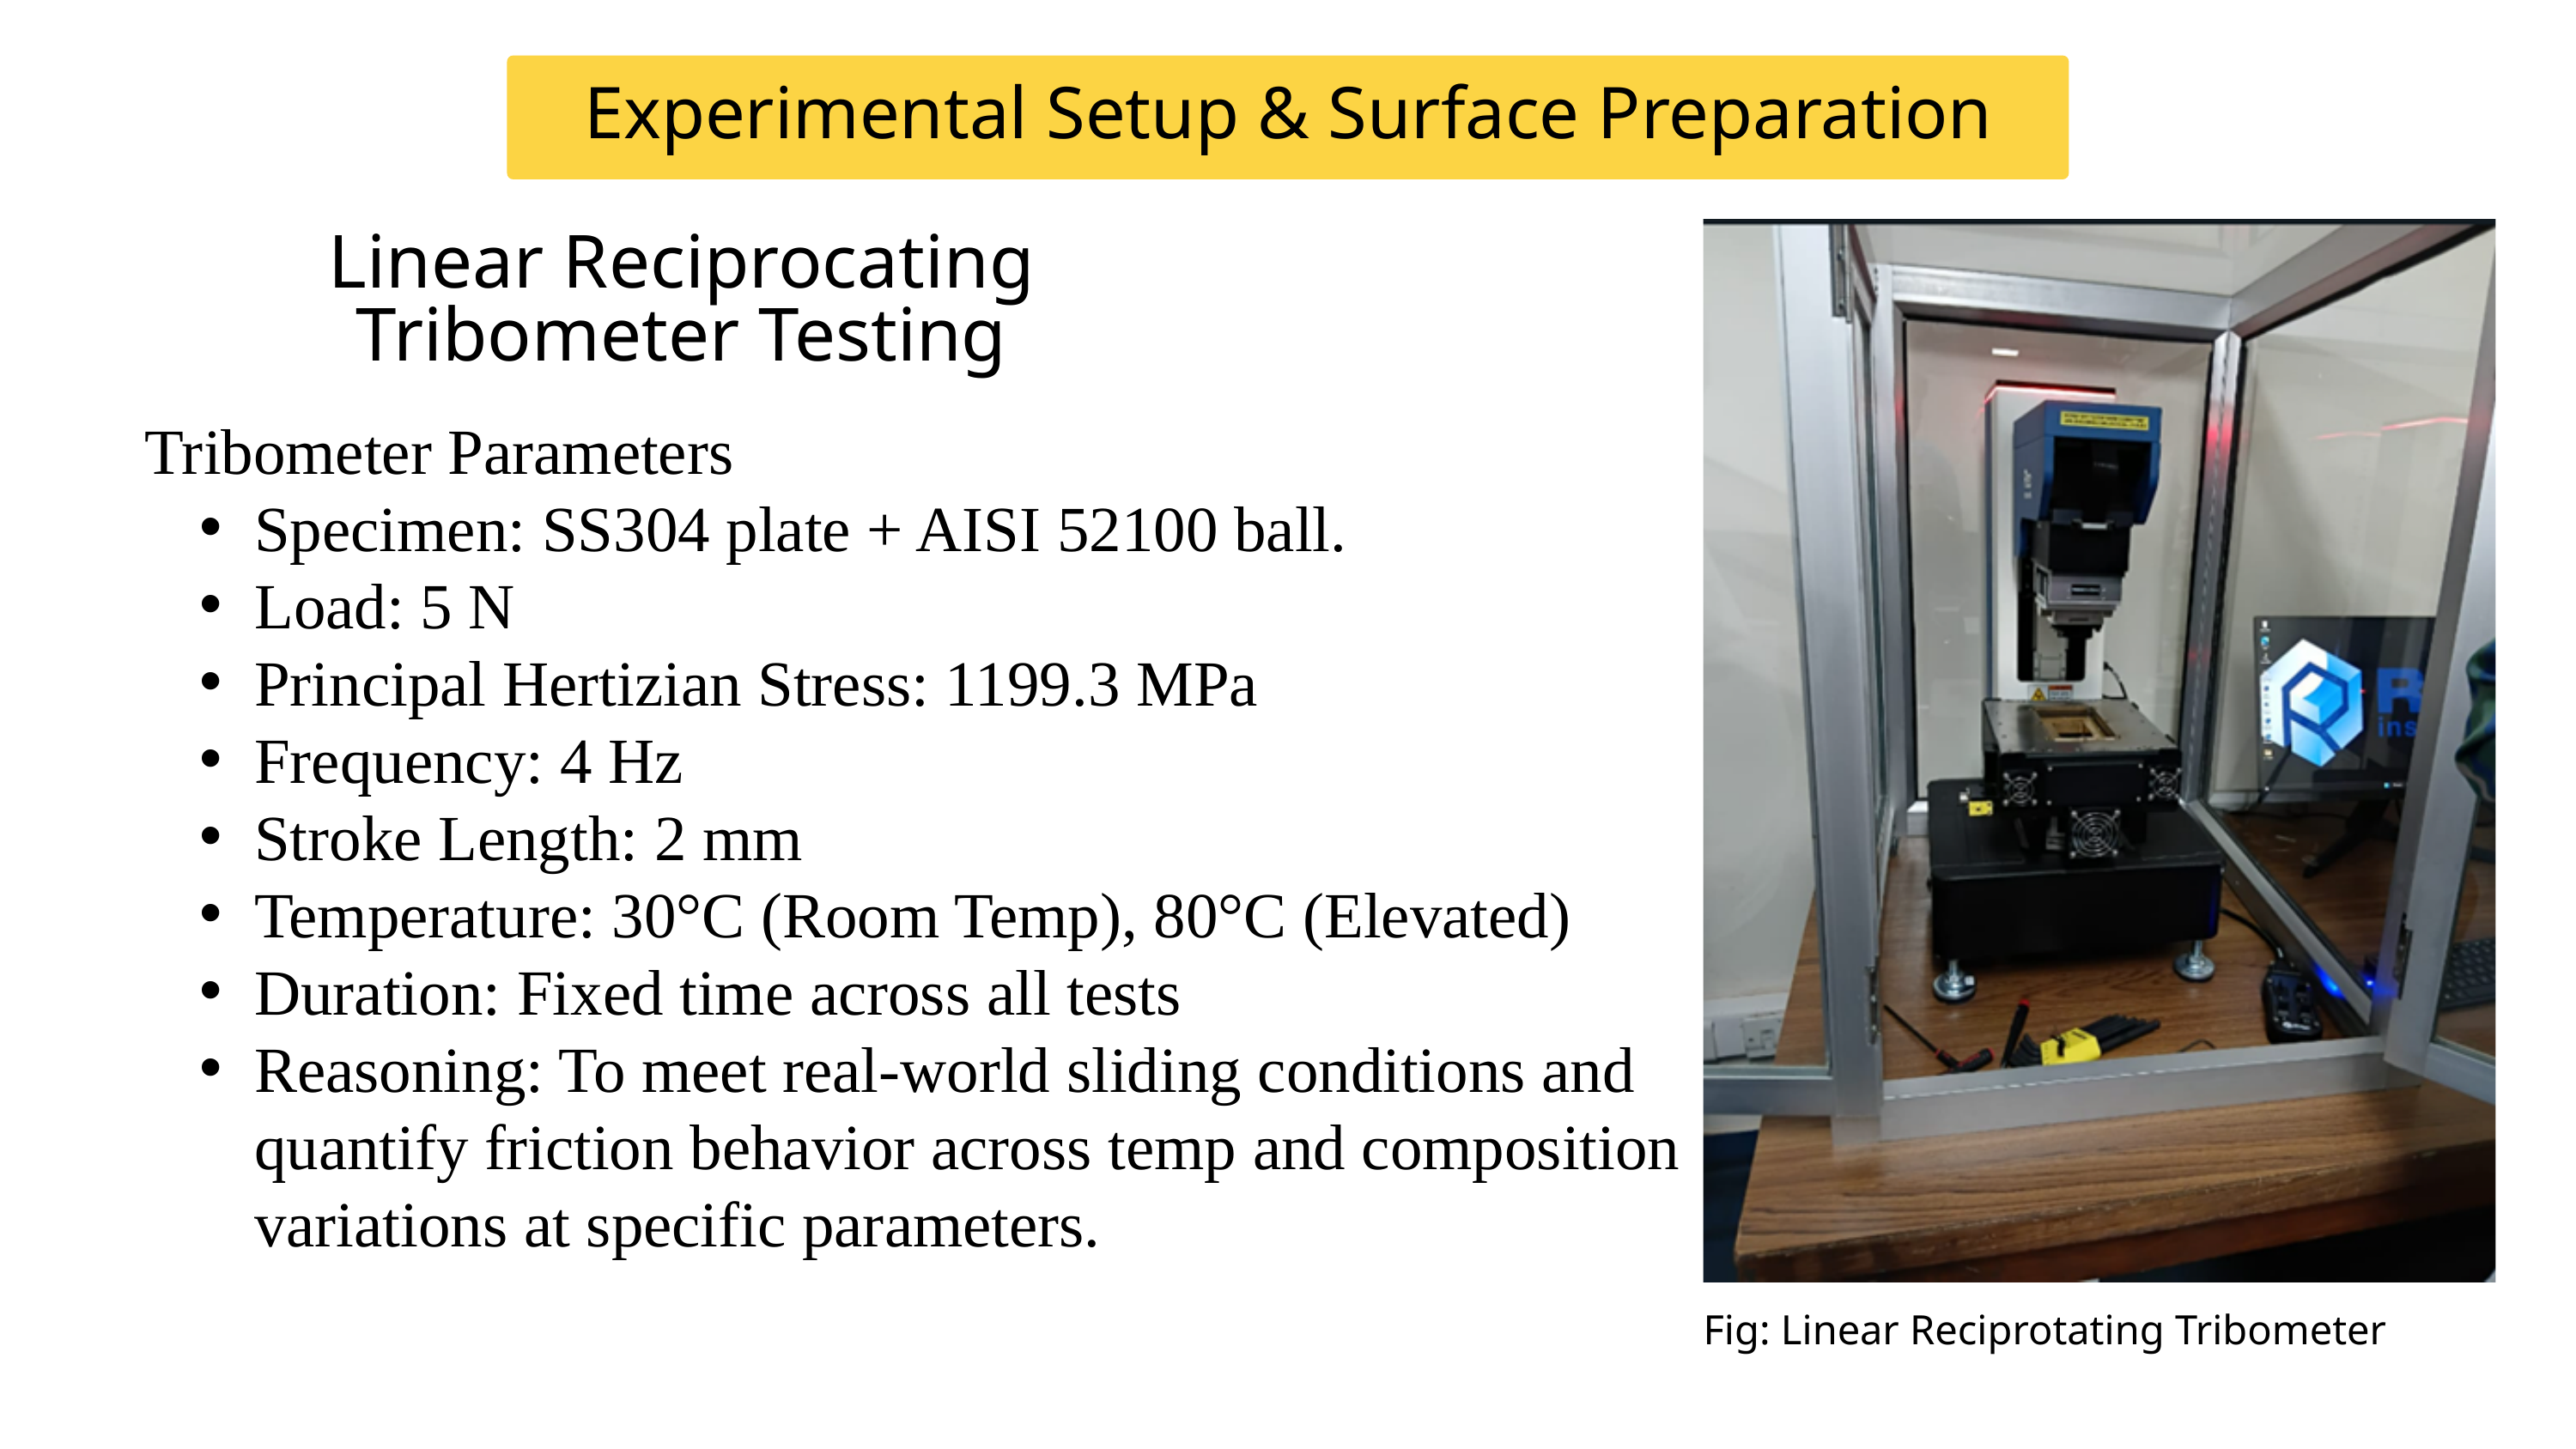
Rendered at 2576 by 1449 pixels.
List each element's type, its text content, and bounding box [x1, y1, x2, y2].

text_box [1703, 219, 2496, 1283]
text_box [507, 55, 2069, 180]
text_box Linear Reciprocating Tribometer Testing [204, 228, 1159, 376]
text_box Fig: Linear Reciprotating Tribometer [1703, 1303, 2543, 1449]
text_box Tribometer Parameters Specimen: SS304 plate + AISI 52100 ball. Load: 5 N Principal Hertizian Stress: 1199.3 MPa Frequency: 4 Hz Stroke Length: 2 mm Temperature: 30°C (Room Temp), 80°C (Elevated) Duration: Fixed time across all tests Reasoning: To meet real-world sliding conditions and quantify friction behavior across temp and composition variations at specific parameters. [144, 409, 1703, 1260]
